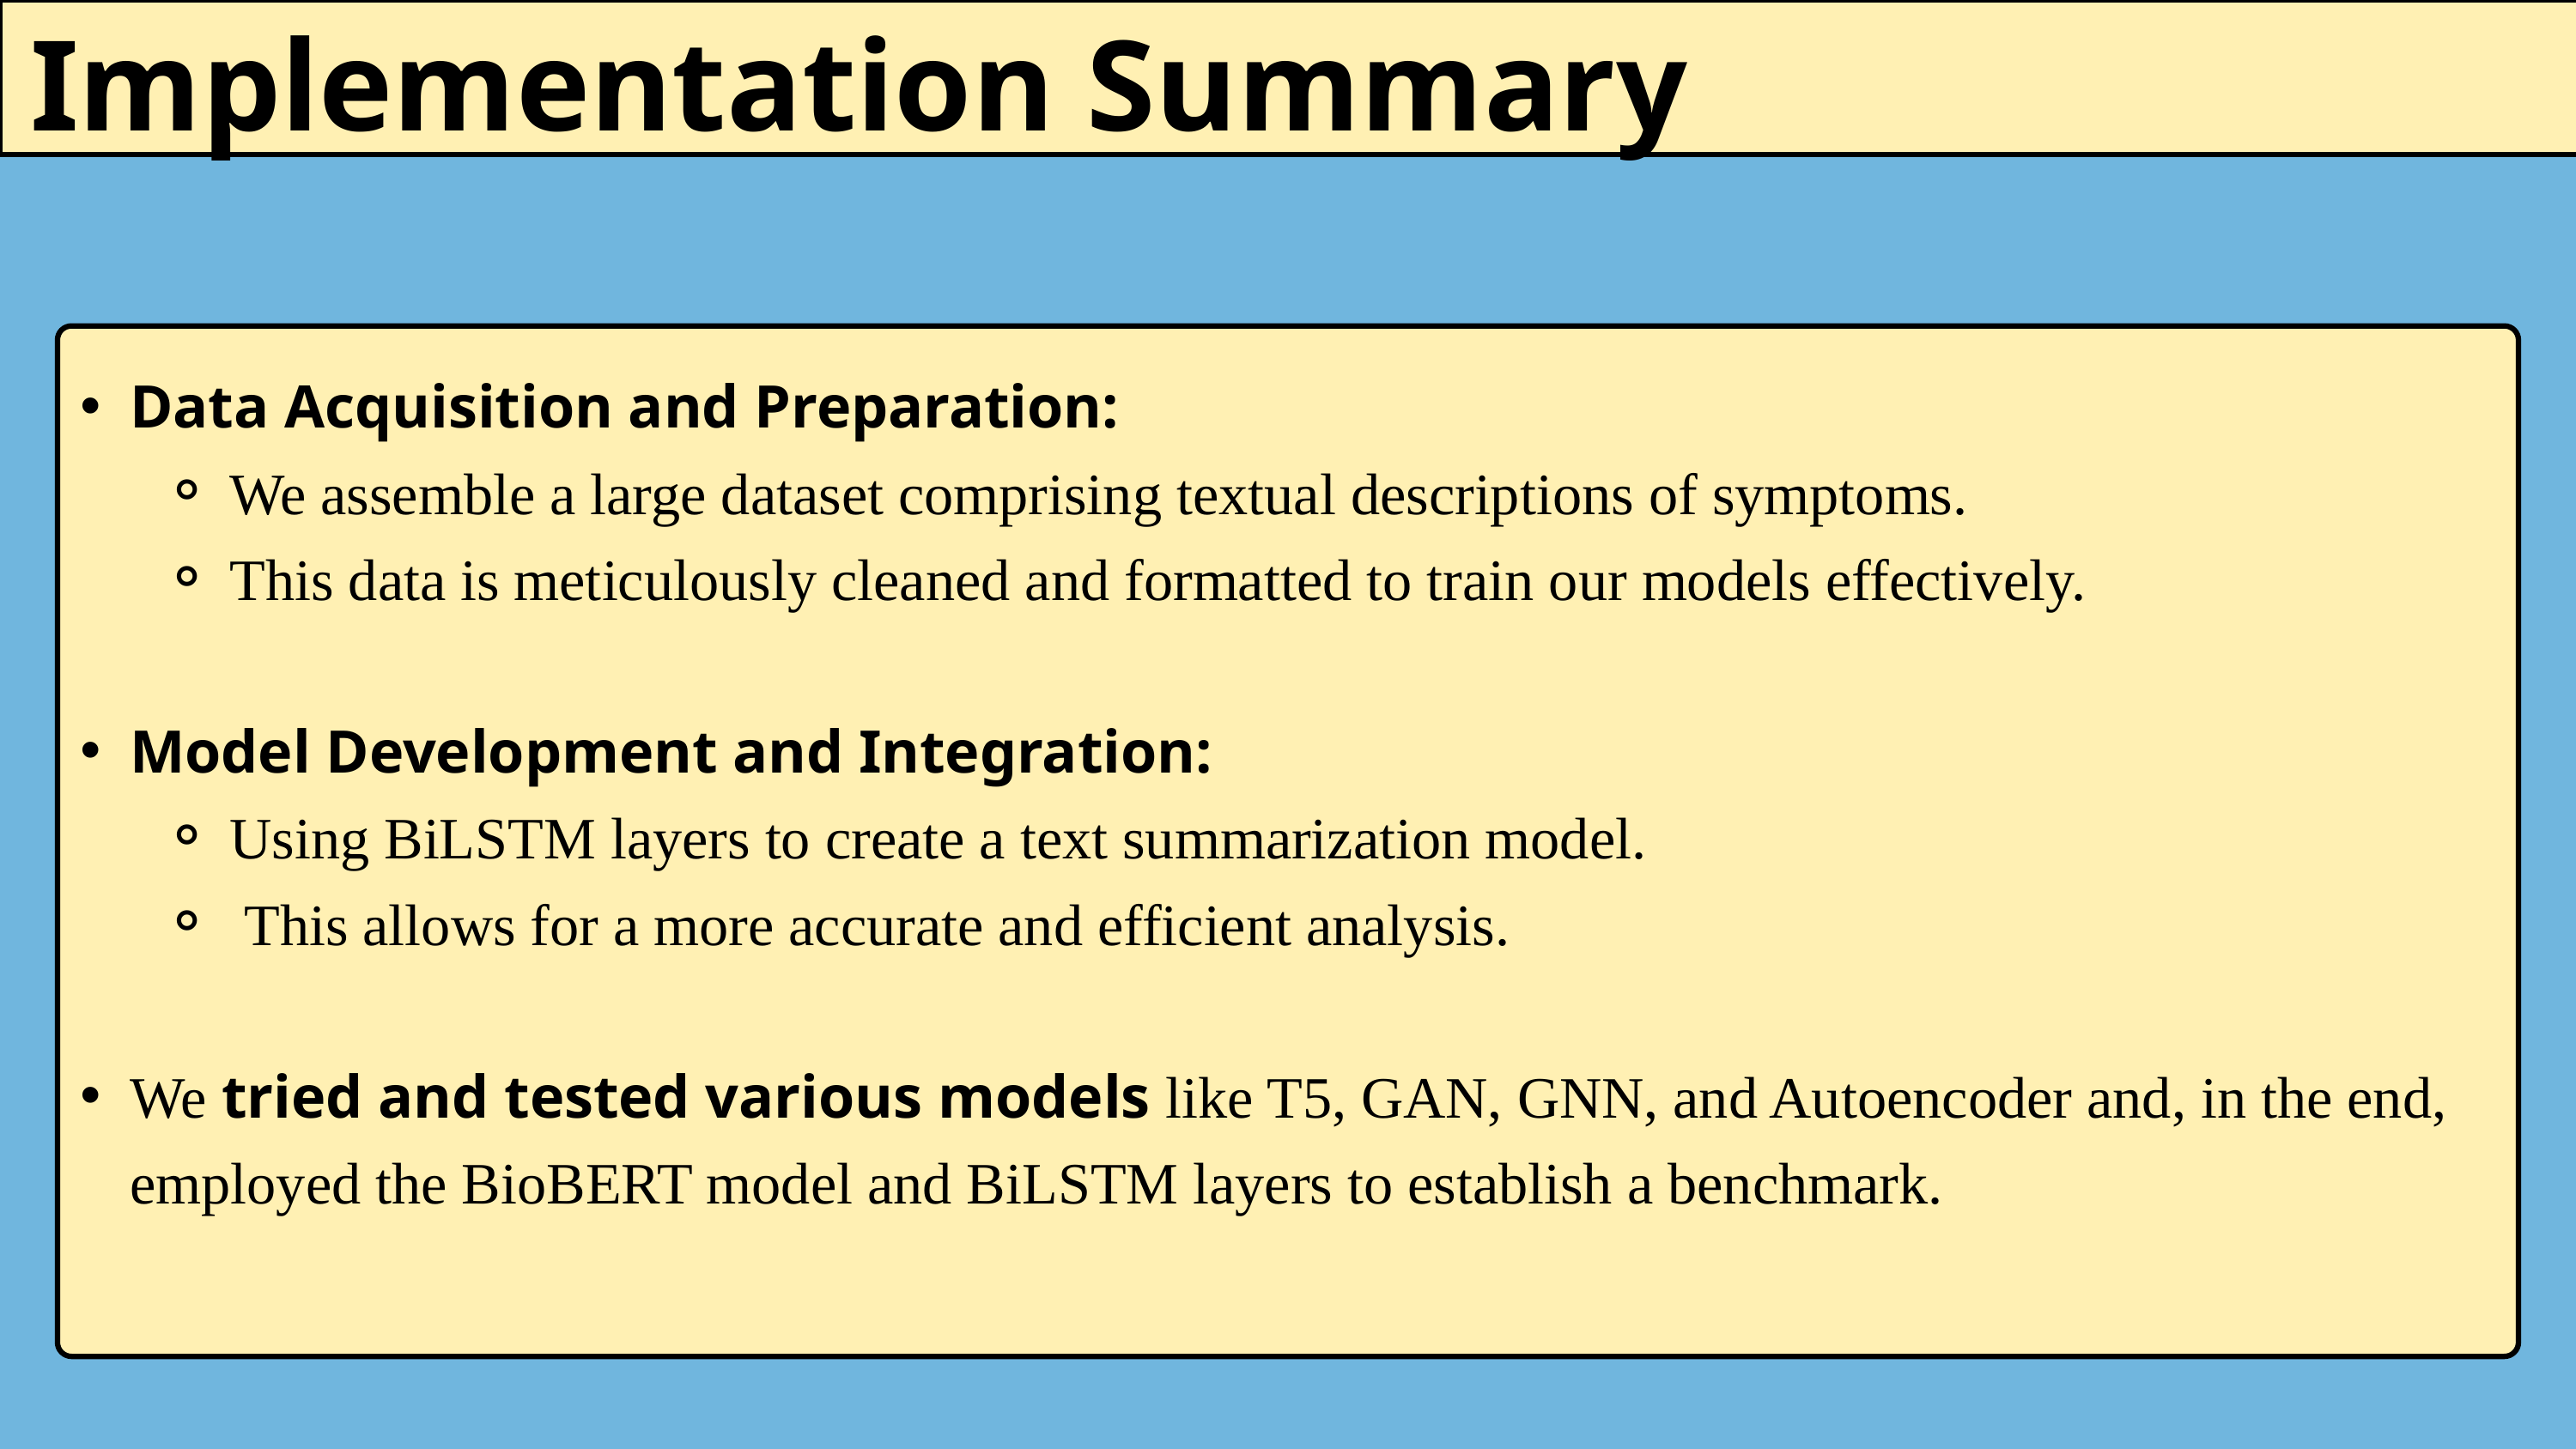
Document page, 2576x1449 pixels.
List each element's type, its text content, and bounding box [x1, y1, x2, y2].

text_box Data Acquisition and Preparation: We assemble a large dataset comprising textual descriptions of symptoms. This data is meticulously cleaned and formatted to train our models effectively. Model Development and Integration: Using BiLSTM layers to create a text summarization model. This allows for a more accurate and efficient analysis. We tried and tested various models like T5, GAN, GNN, and Autoencoder and, in the end, employed the BioBERT model and BiLSTM layers to establish a benchmark. [30, 354, 2519, 1388]
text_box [57, 325, 2519, 1357]
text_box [0, 0, 2576, 155]
